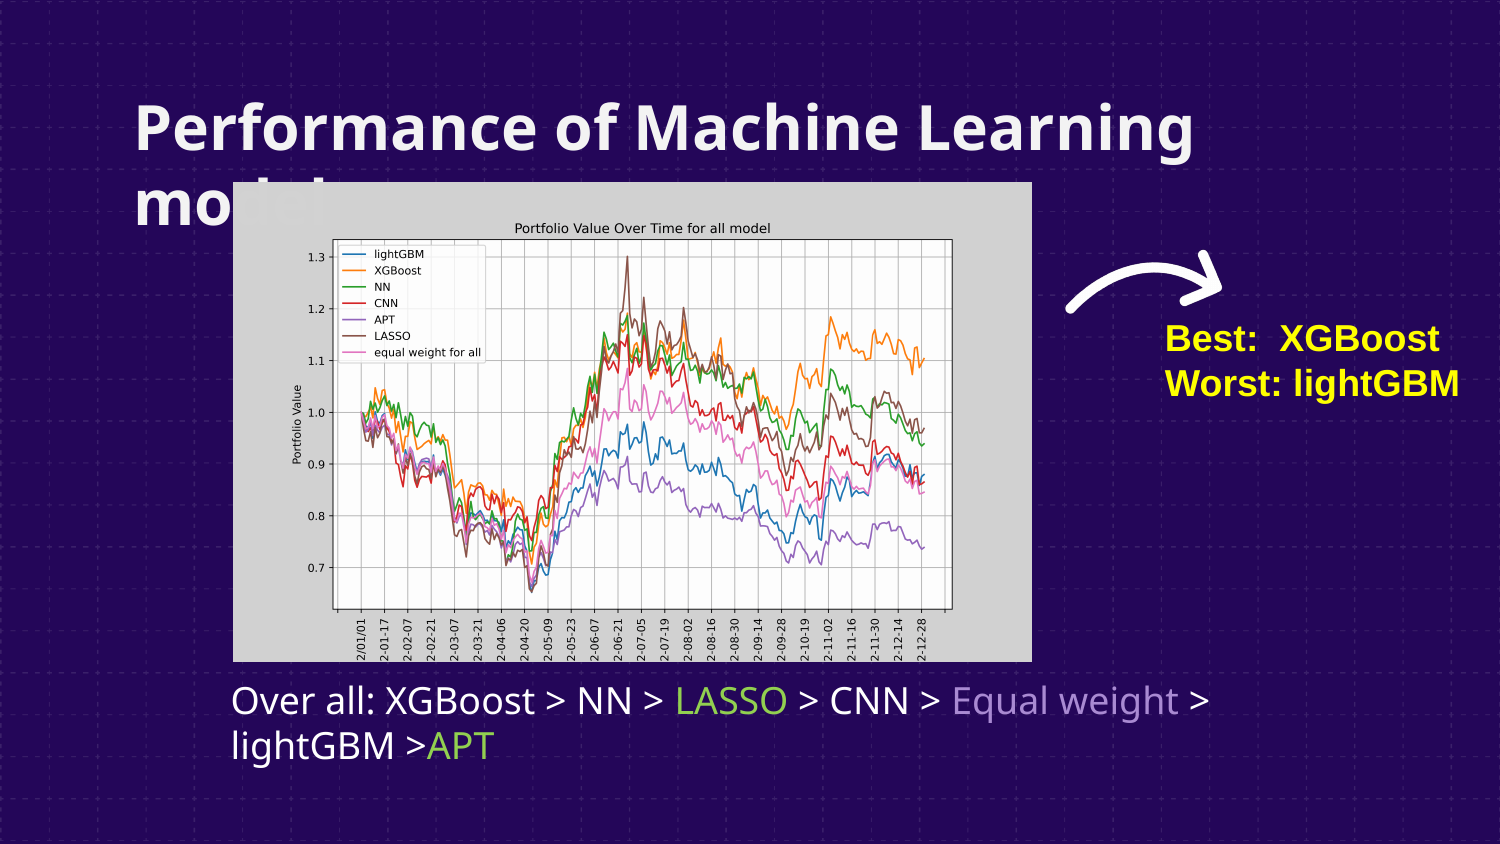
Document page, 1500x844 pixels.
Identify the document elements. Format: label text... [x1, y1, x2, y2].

text_box Over all: XGBoost > NN > LASSO > CNN > Equal weight > lightGBM >APT [215, 719, 1347, 782]
picture [233, 182, 1237, 662]
title Performance of Machine Learning model [118, 72, 1382, 167]
text_box Best: XGBoost Worst: lightGBM [1150, 306, 1500, 412]
